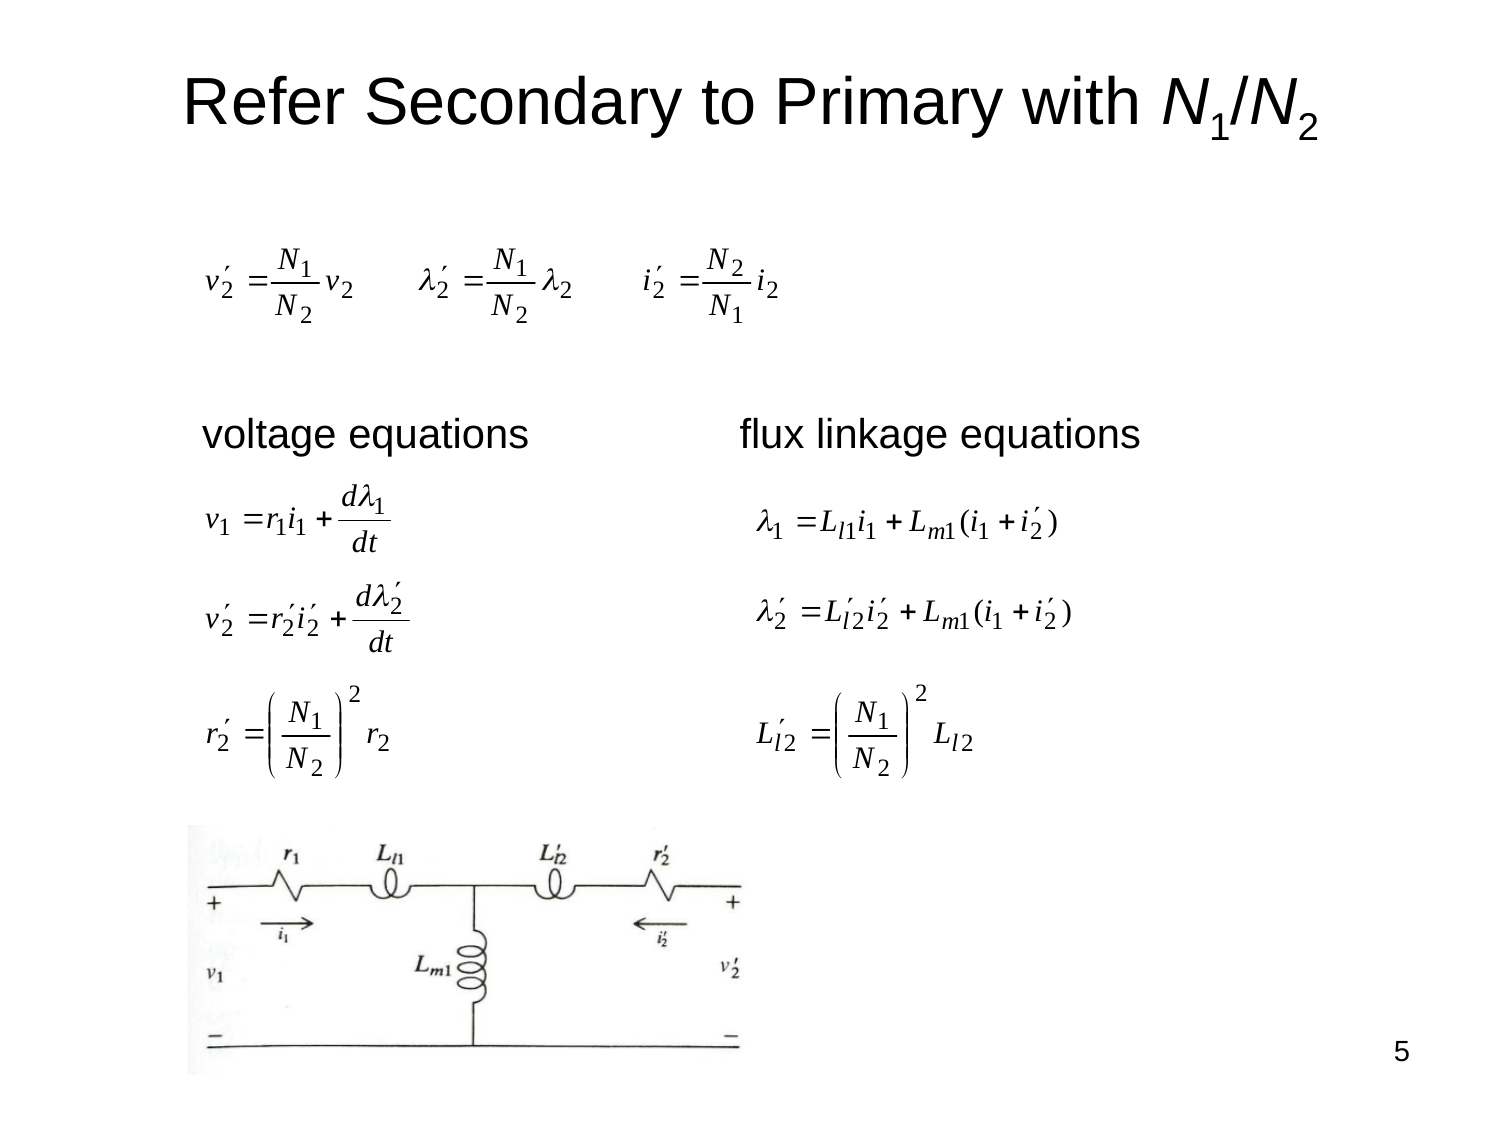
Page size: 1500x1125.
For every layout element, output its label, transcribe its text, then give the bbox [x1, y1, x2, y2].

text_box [749, 590, 1079, 638]
slide_number 5 [1074, 1024, 1426, 1103]
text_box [199, 474, 397, 563]
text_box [749, 674, 982, 788]
text_box Refer Secondary to Primary with N1/N2 [168, 50, 1334, 156]
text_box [412, 237, 579, 332]
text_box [749, 499, 1066, 548]
text_box flux linkage equations [724, 399, 1157, 465]
text_box voltage equations [187, 399, 545, 465]
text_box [637, 237, 785, 332]
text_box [199, 674, 398, 788]
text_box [199, 237, 360, 332]
picture [187, 824, 751, 1076]
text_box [199, 574, 416, 663]
